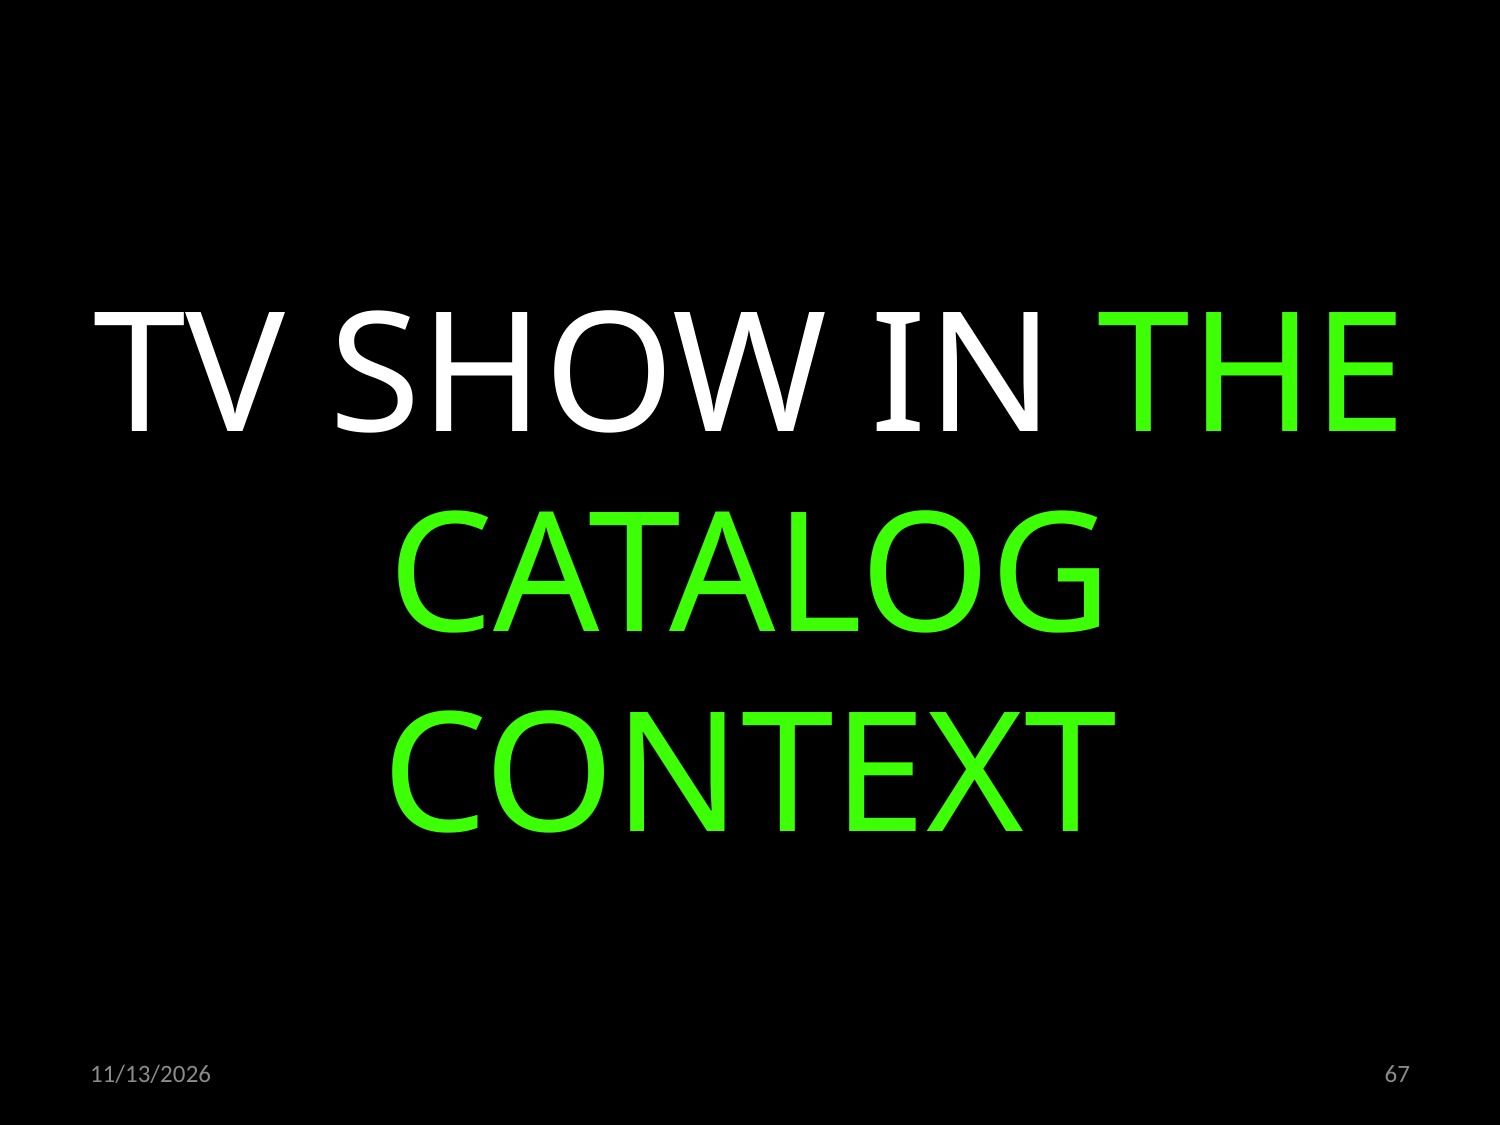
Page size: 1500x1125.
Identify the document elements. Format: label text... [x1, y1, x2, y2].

text_box TV SHOW IN THE CATALOG CONTEXT [0, 257, 1500, 359]
slide_number 67 [1074, 1042, 1425, 1103]
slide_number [75, 1042, 425, 1103]
